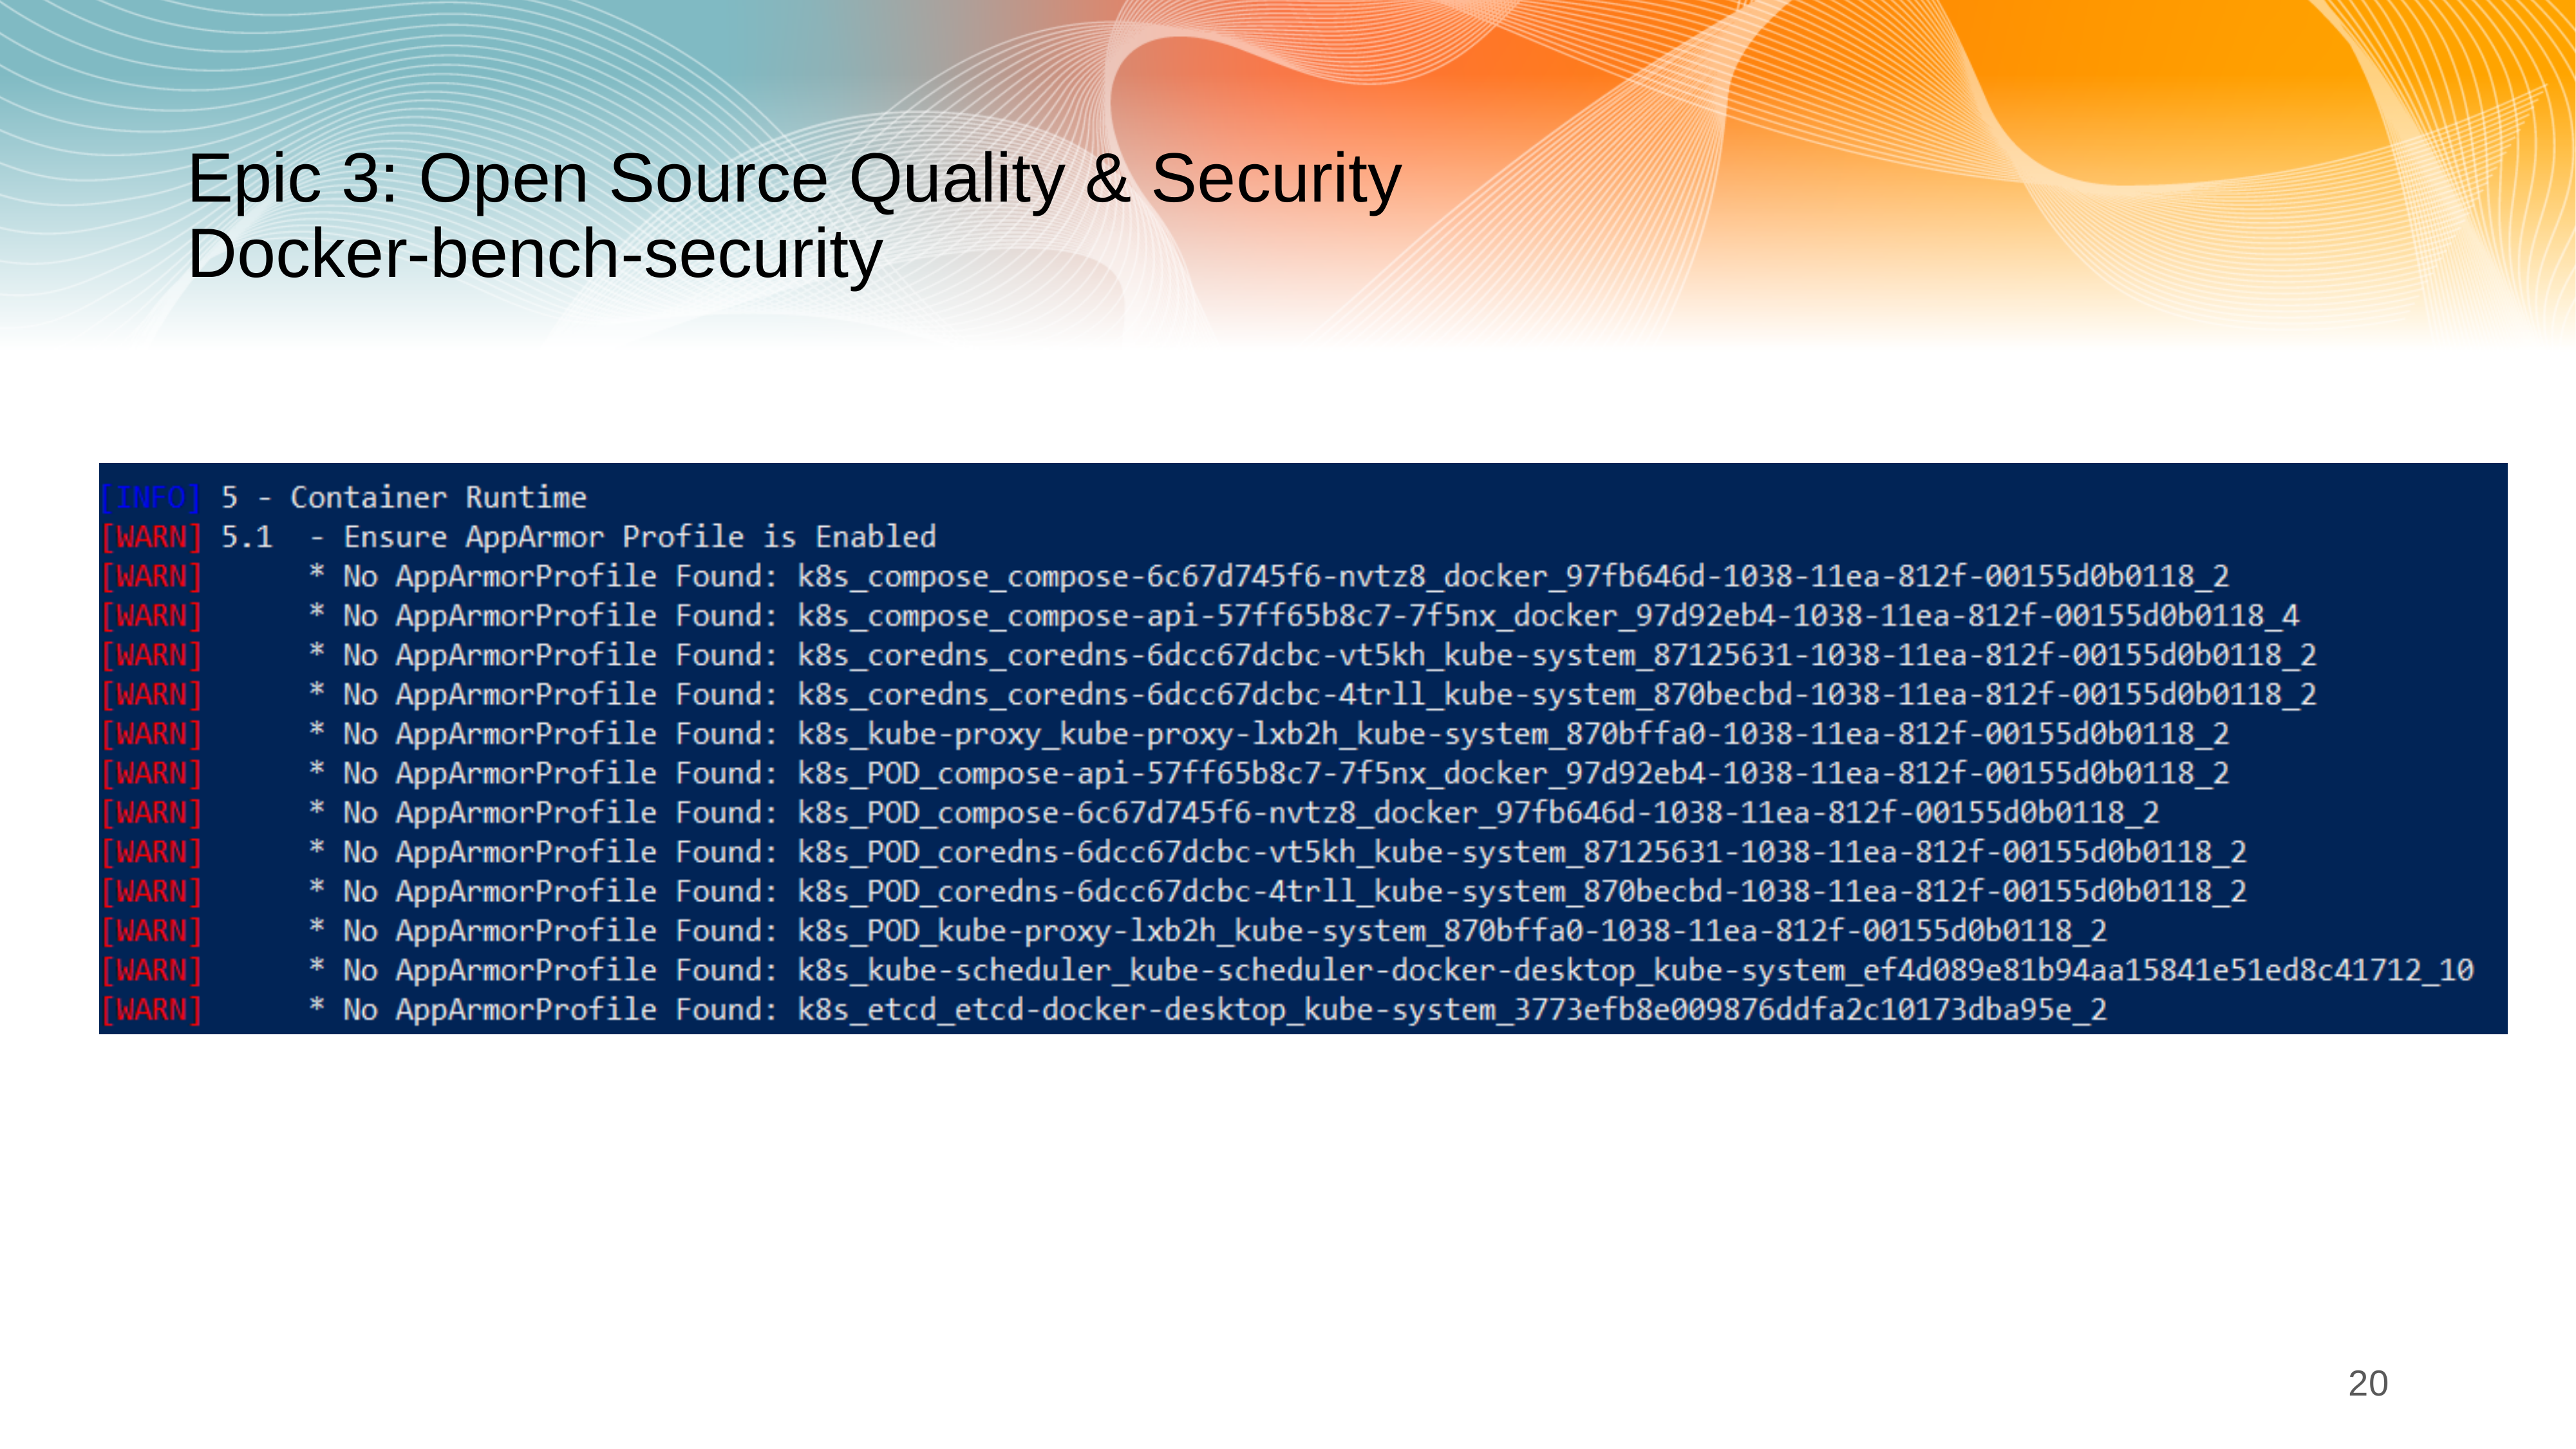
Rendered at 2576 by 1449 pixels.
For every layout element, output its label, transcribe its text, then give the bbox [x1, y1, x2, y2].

title Epic 3: Open Source Quality & Security Docker-bench-security [177, 77, 2399, 357]
picture [0, 0, 2576, 1449]
slide_number 20 [1819, 1343, 2399, 1421]
